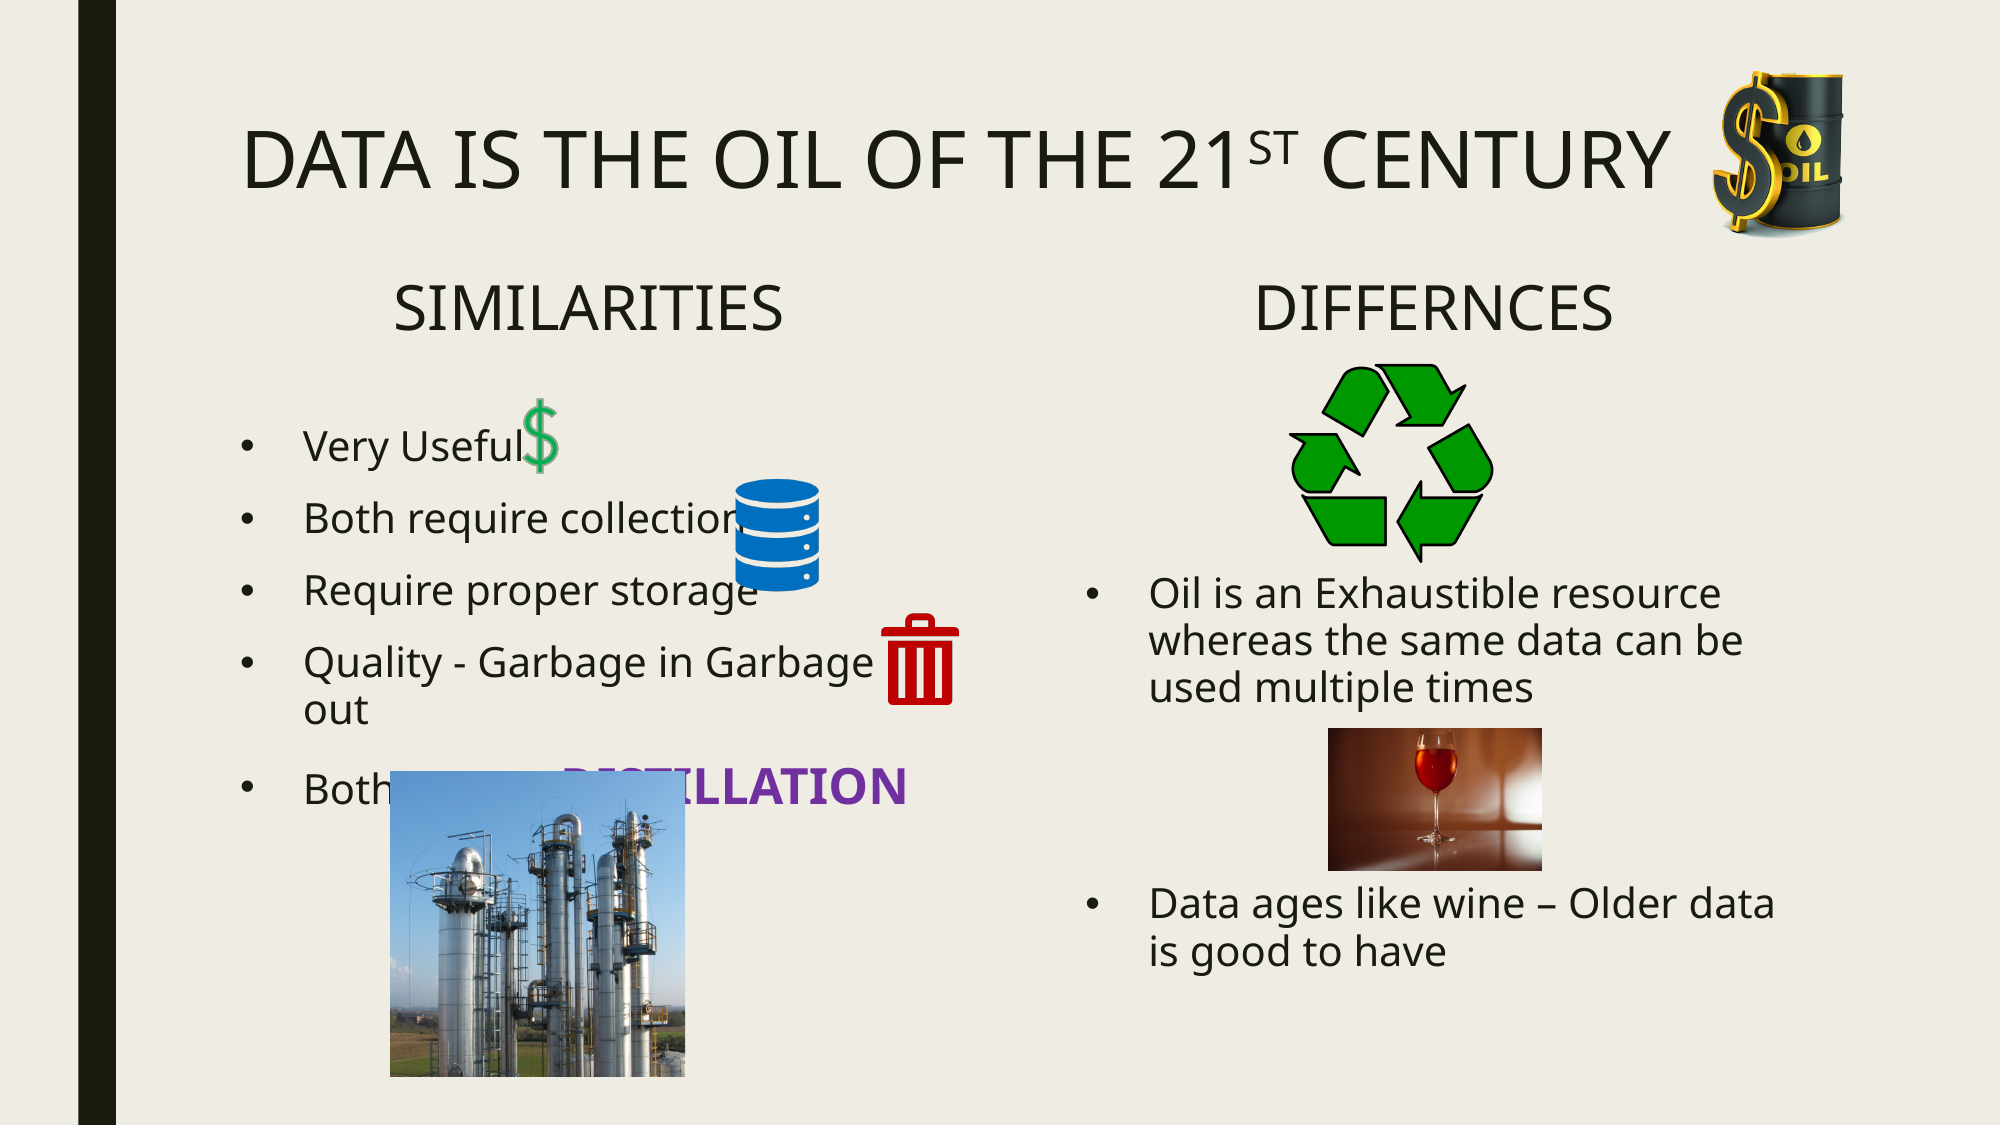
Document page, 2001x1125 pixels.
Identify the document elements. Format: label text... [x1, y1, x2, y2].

picture [706, 464, 848, 606]
picture [1700, 63, 1864, 247]
picture [1286, 361, 1499, 563]
list DIFFERNCES [1070, 244, 1800, 380]
title DATA IS THE OIL OF THE 21ST CENTURY [225, 112, 1700, 231]
list Oil is an Exhaustible resource whereas the same data can be used multiple times Data ages like wine – Older data is good to have [1070, 416, 1800, 1067]
picture [1328, 728, 1542, 871]
picture [389, 771, 686, 1077]
picture [865, 604, 975, 714]
list SIMILARITIES [225, 244, 954, 380]
picture [499, 395, 581, 477]
list Very Useful Both require collection Require proper storage Quality - Garbage in Garbage out Both require DISTILLATION [225, 416, 954, 963]
